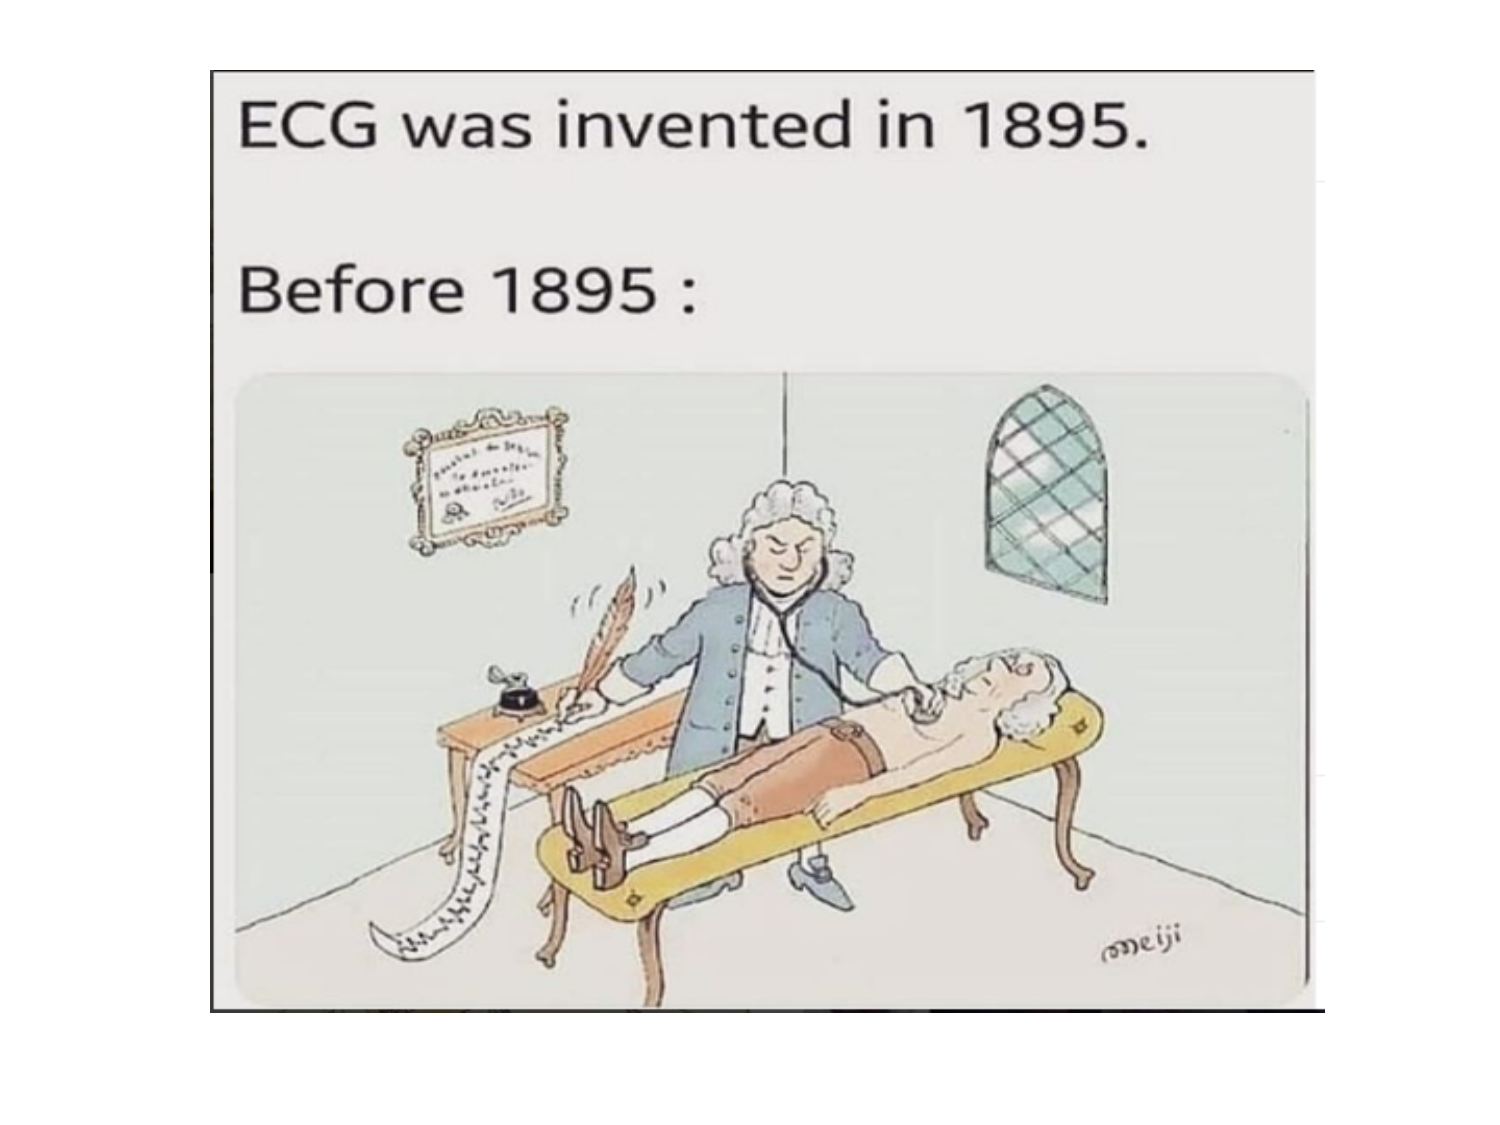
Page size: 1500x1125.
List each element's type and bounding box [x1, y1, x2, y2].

picture [210, 70, 1325, 1013]
